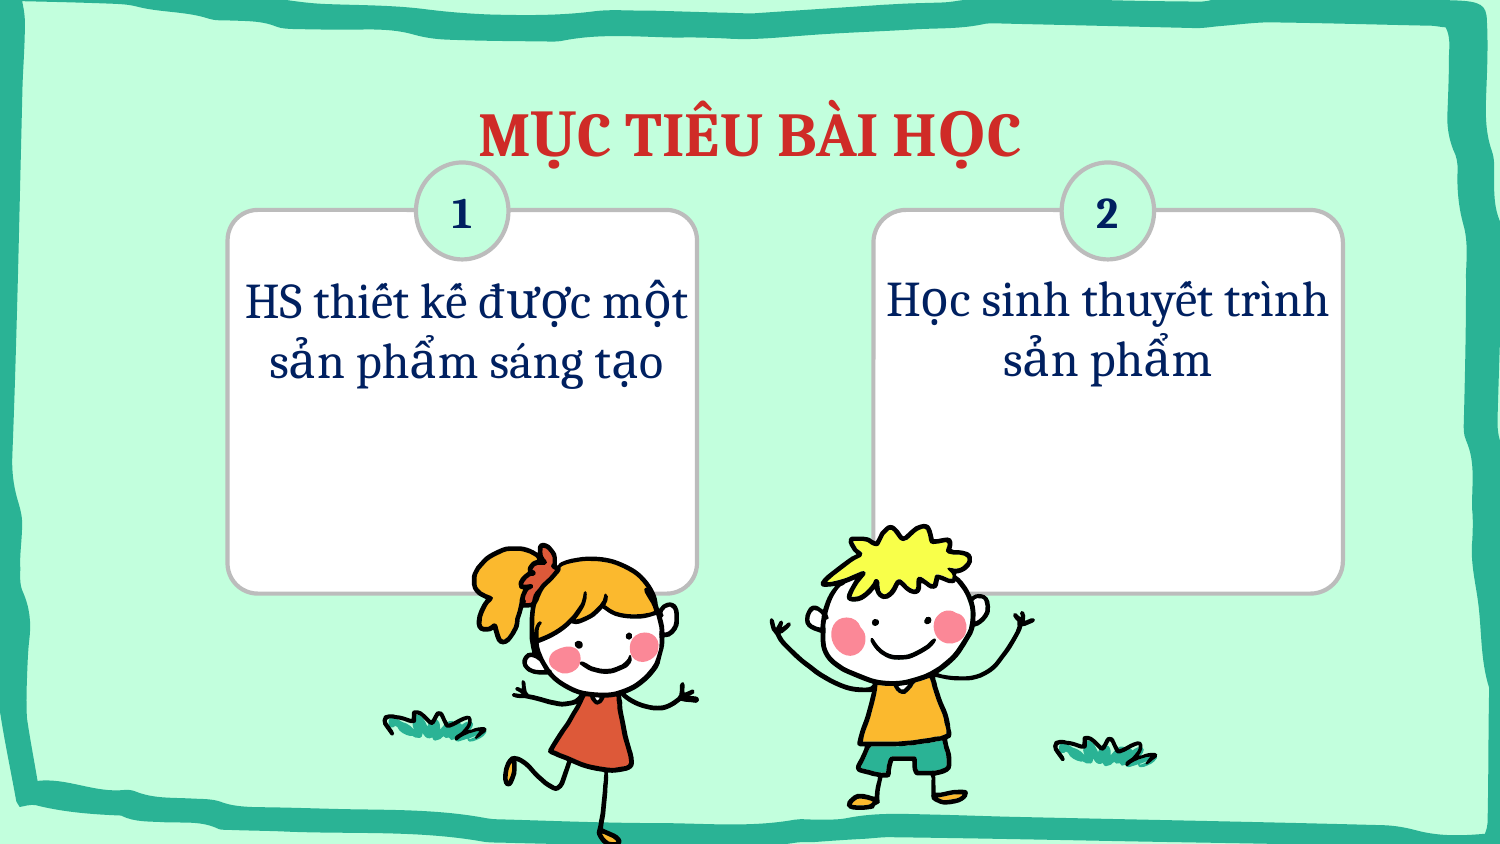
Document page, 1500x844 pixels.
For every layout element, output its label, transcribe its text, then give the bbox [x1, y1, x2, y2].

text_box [381, 709, 488, 743]
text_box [1051, 735, 1159, 769]
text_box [769, 523, 1036, 811]
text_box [227, 162, 1347, 594]
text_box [471, 542, 700, 844]
text_box MỤC TIÊU BÀI HỌC [447, 86, 1053, 160]
